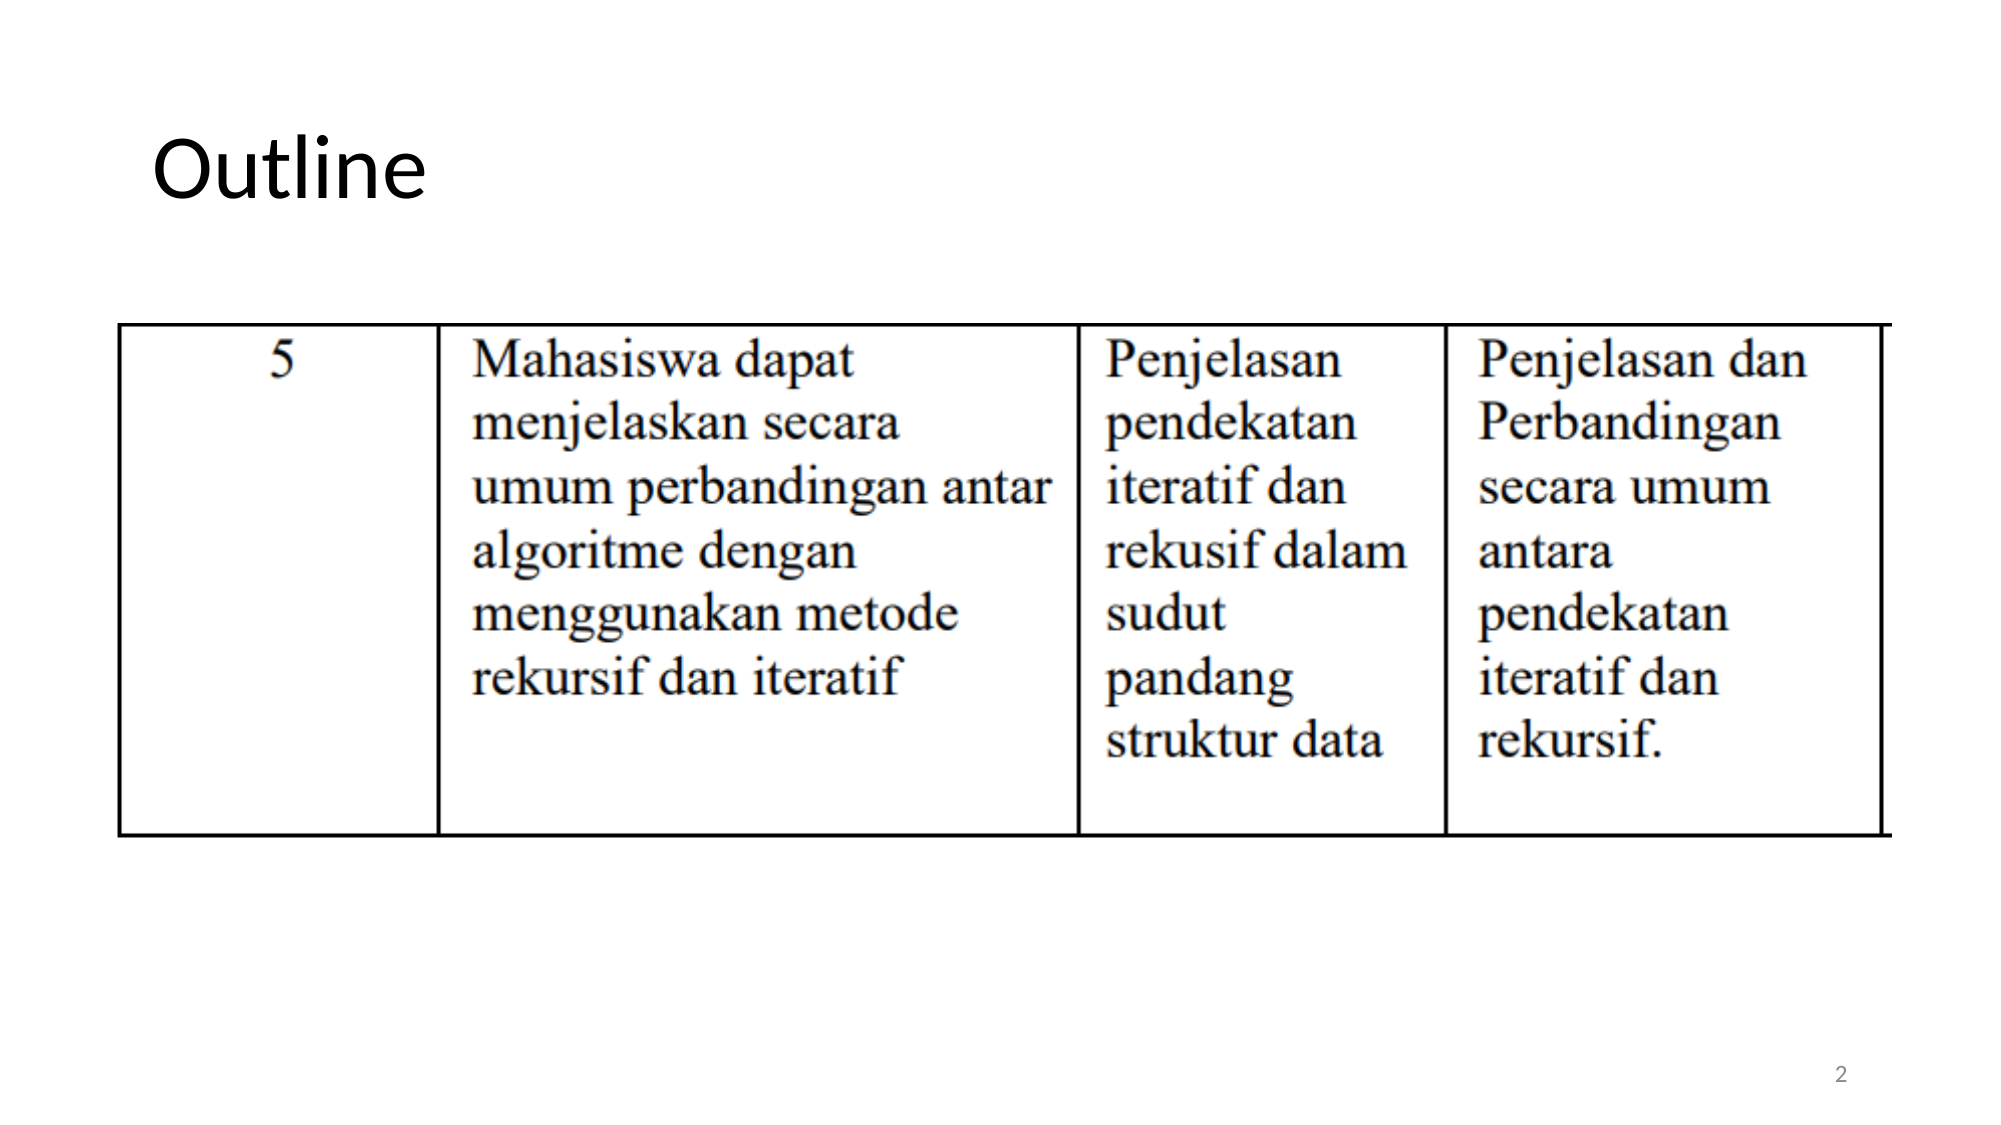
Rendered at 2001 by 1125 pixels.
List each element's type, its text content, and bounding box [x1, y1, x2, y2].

picture [108, 323, 1892, 842]
slide_number 2 [1412, 1042, 1863, 1103]
title Outline [137, 59, 1863, 278]
